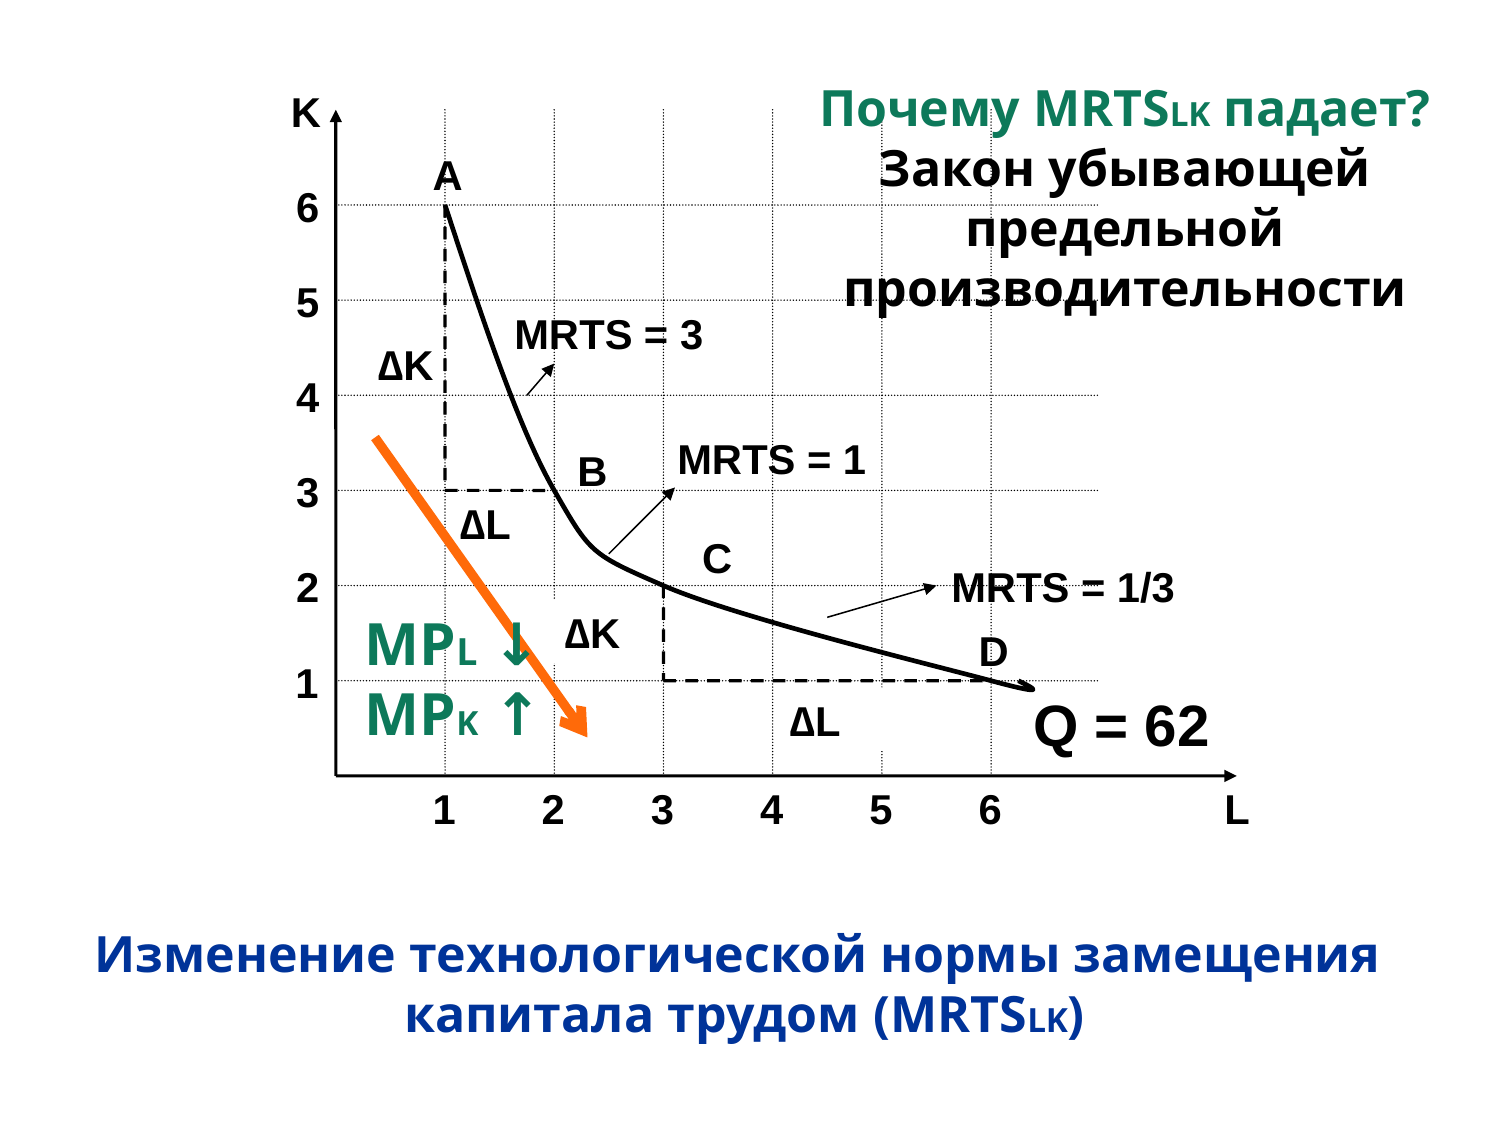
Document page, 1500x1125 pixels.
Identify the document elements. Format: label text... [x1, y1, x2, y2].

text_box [330, 480, 632, 695]
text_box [253, 77, 1320, 840]
text_box Изменение технологической нормы замещения капитала трудом (MRTSLK) [41, 915, 1448, 1051]
text_box Почему MRTSLK падает? Закон убывающей предельной производительности [800, 69, 1450, 324]
